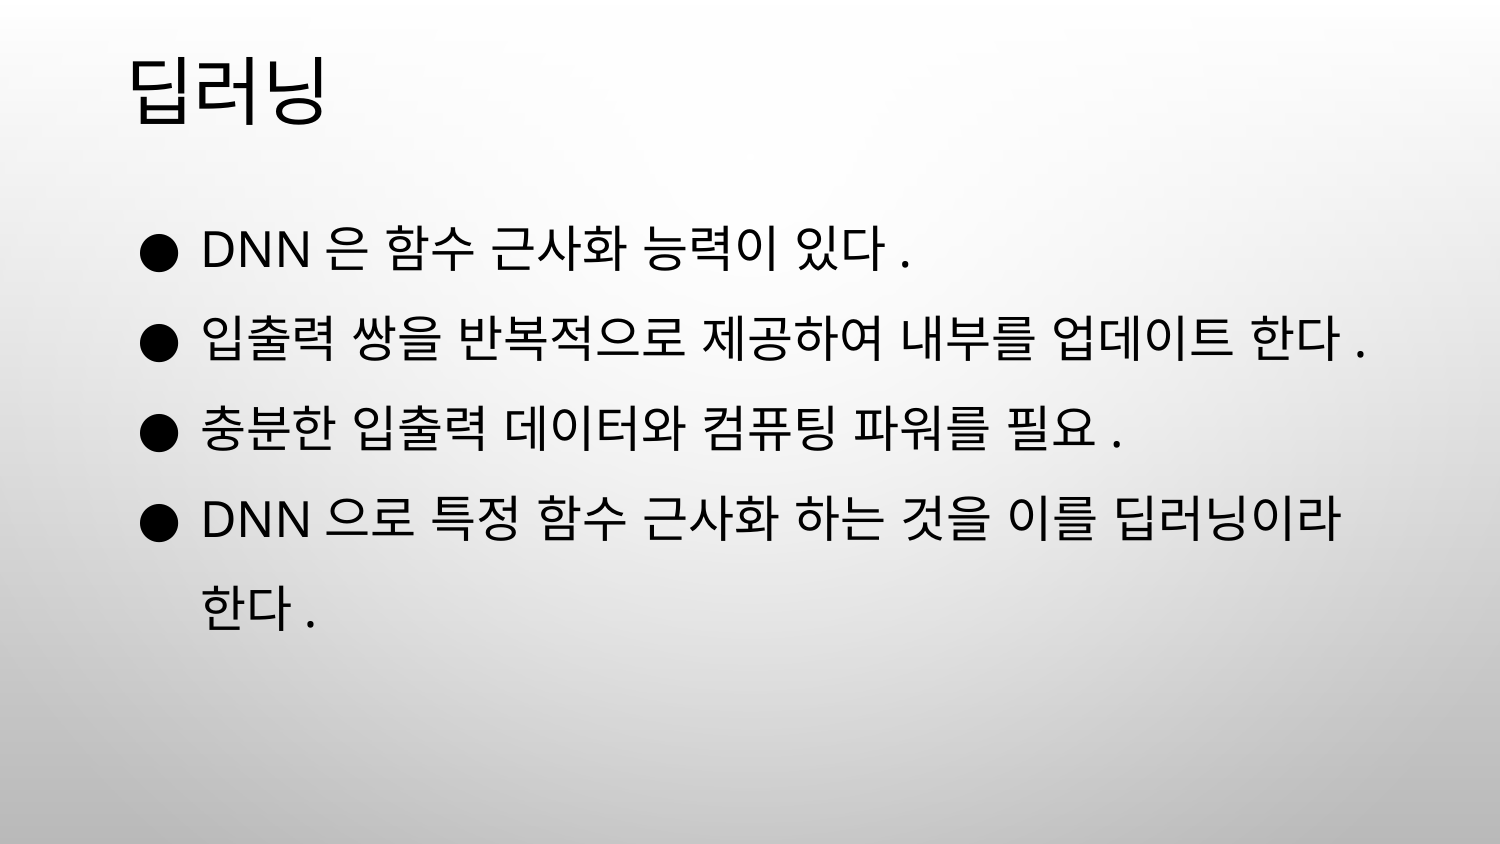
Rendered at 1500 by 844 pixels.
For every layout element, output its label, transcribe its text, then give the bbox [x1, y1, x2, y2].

list DNN은 함수 근사화 능력이 있다. 입출력 쌍을 반복적으로 제공하여 내부를 업데이트 한다. 충분한 입출력 데이터와 컴퓨팅 파워를 필요. DNN으로 특정 함수 근사화 하는 것을 이를 딥러닝이라 한다. [125, 187, 1375, 680]
picture [0, 0, 1500, 844]
title 딥러닝 [125, 65, 1375, 136]
